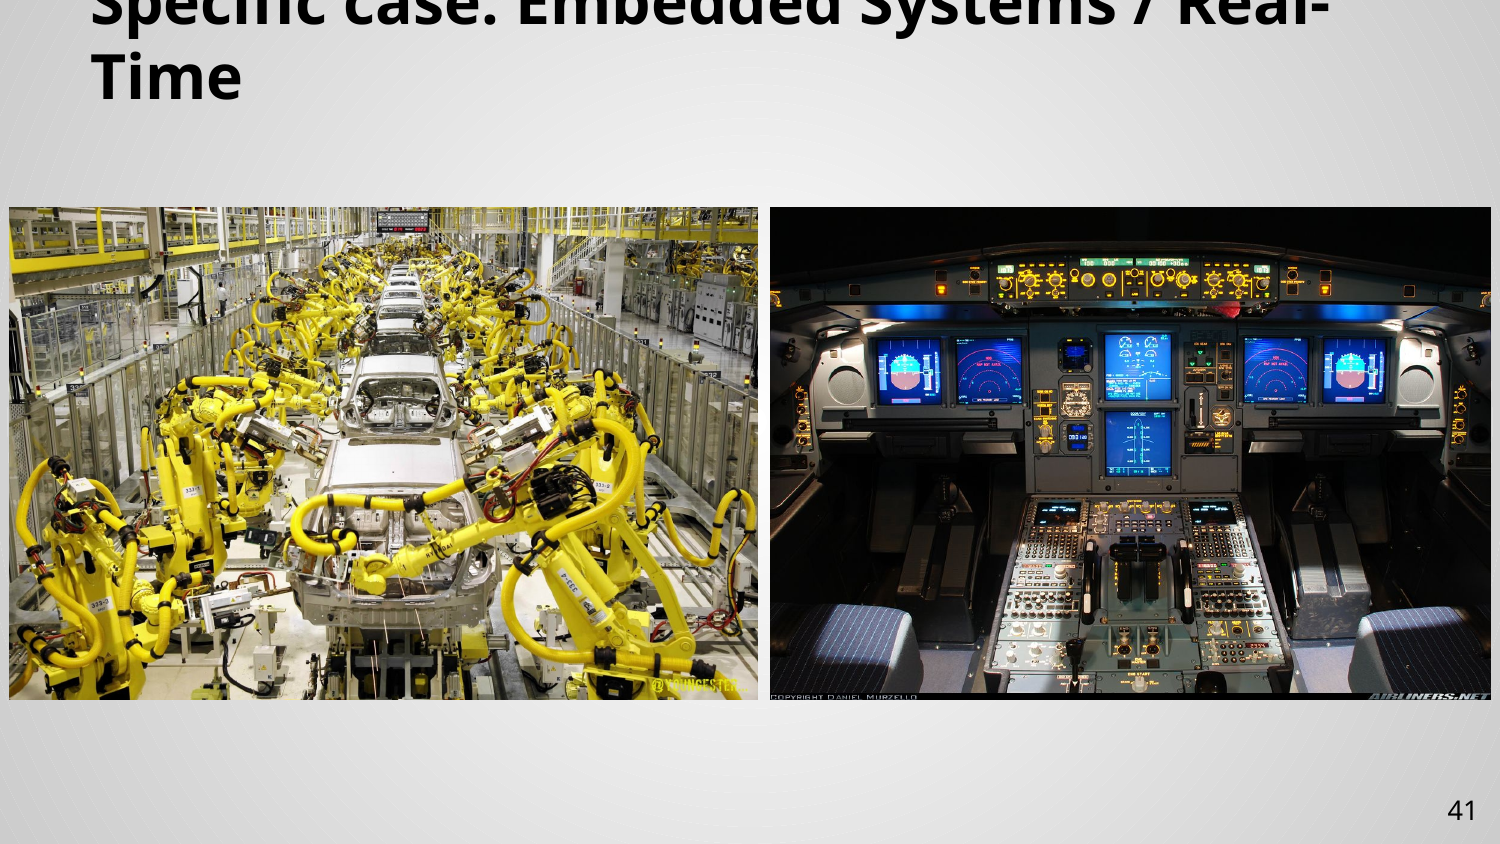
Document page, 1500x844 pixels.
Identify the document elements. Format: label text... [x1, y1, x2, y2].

title Specific case: Embedded Systems / Real-Time [75, 33, 1467, 128]
slide_number 41 [1403, 779, 1494, 844]
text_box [9, 206, 1491, 700]
